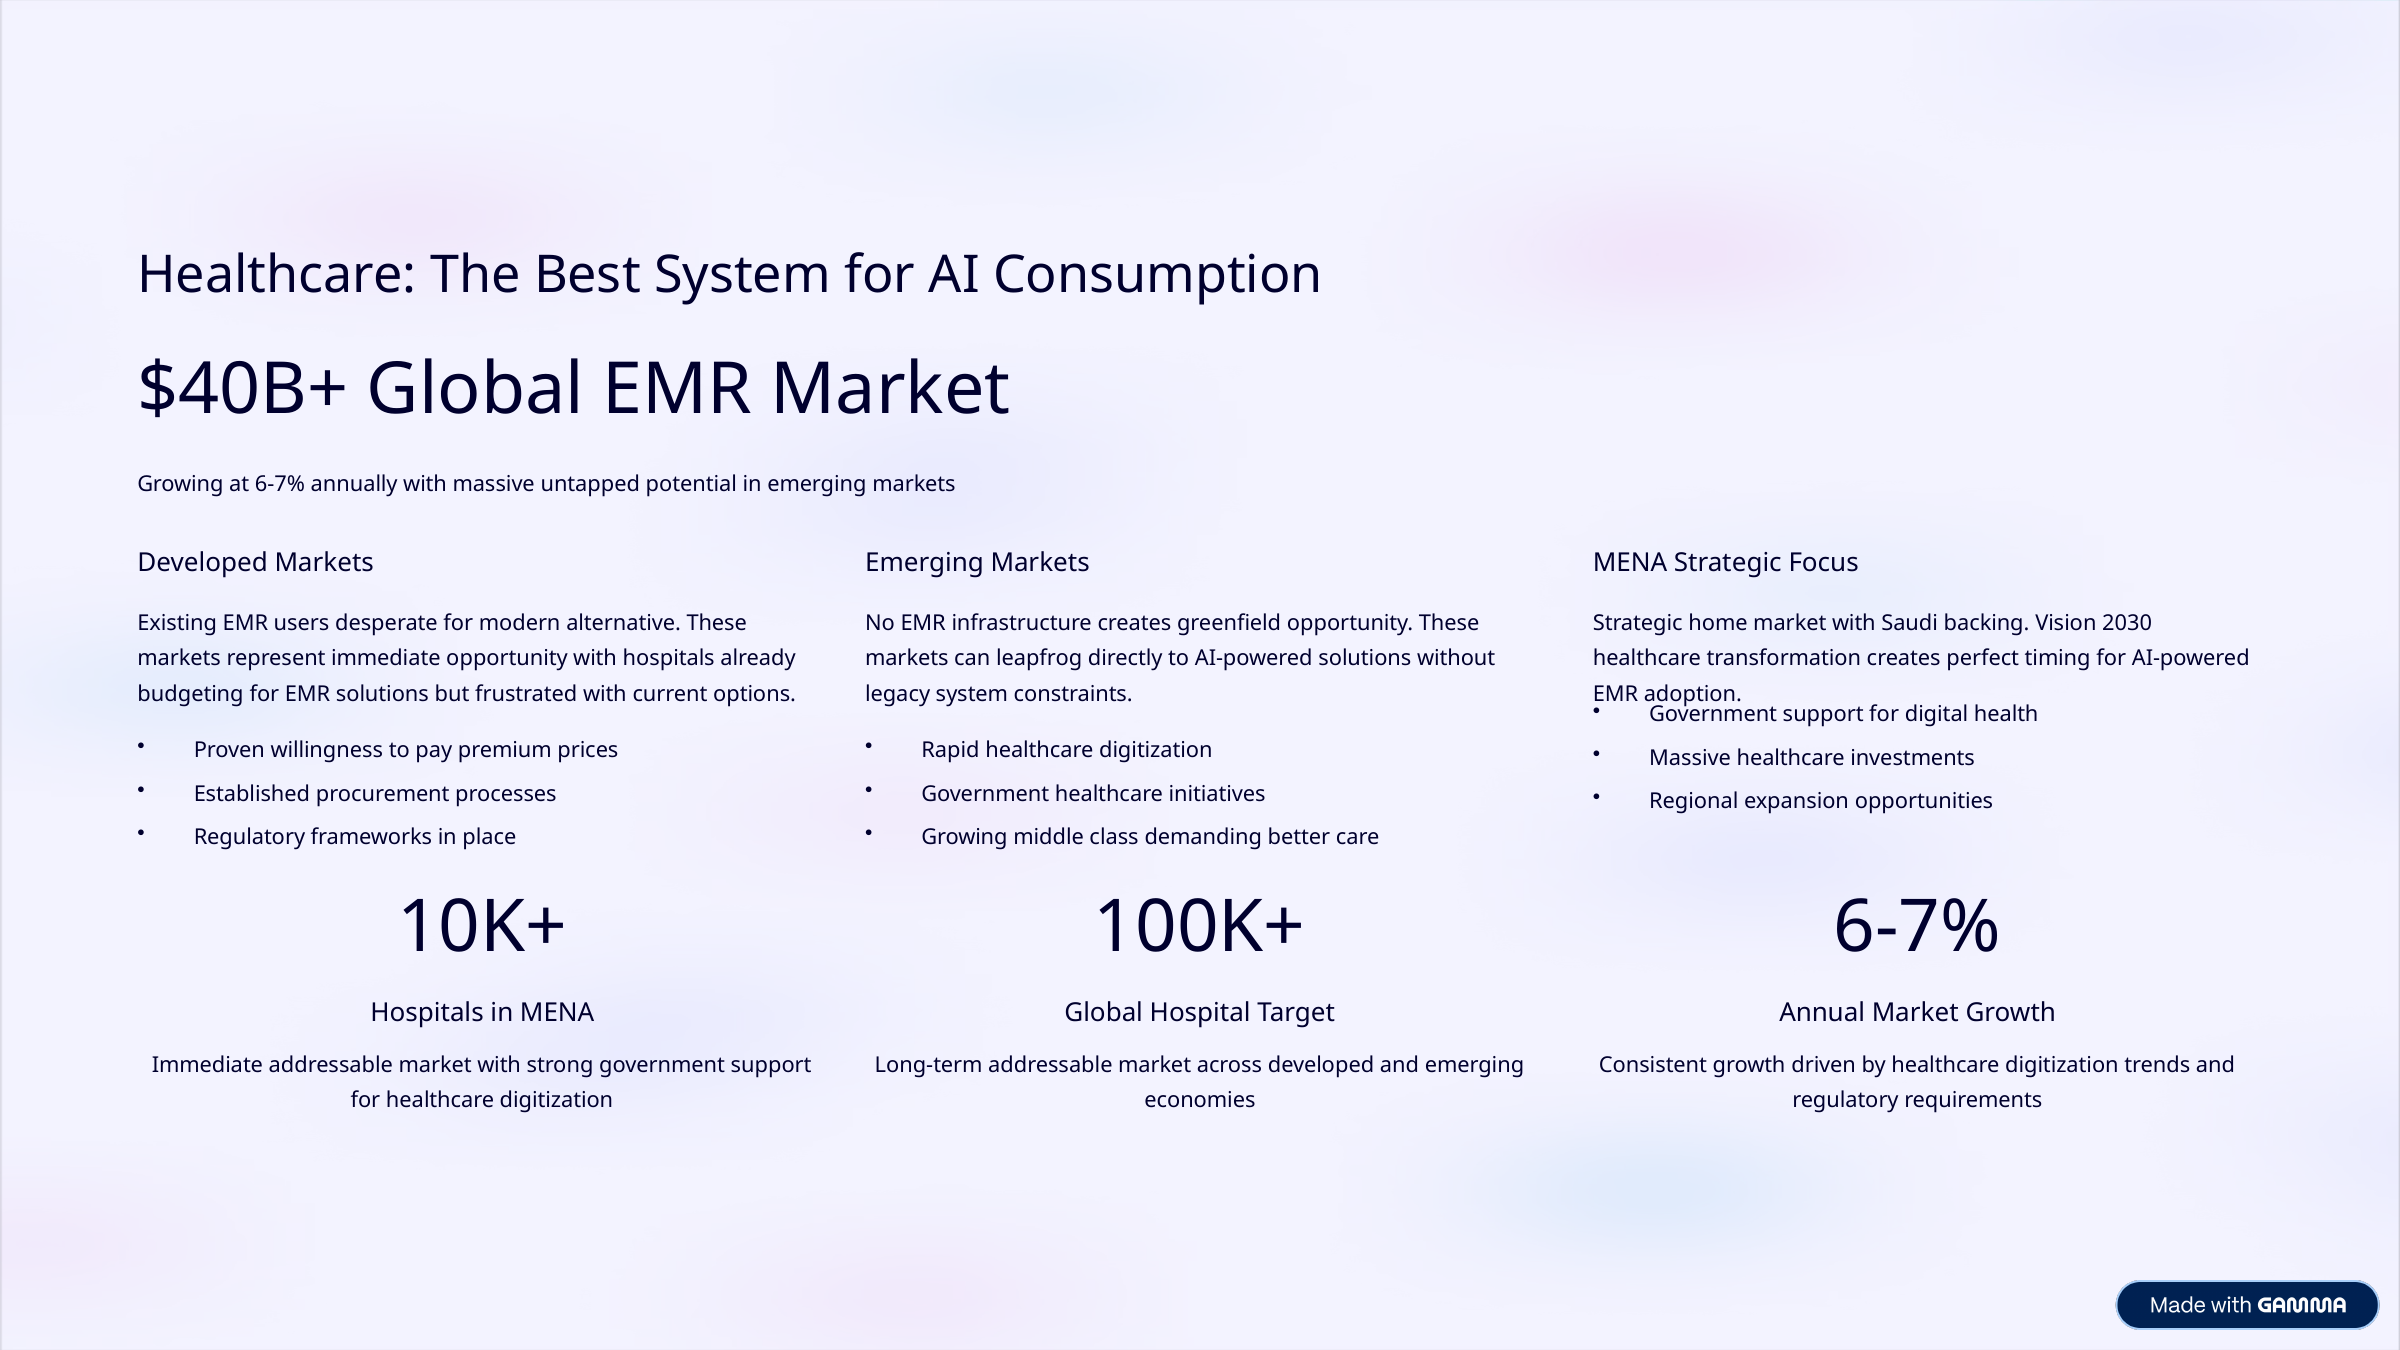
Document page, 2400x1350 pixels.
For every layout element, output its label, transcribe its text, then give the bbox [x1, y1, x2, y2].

text_box Proven willingness to pay premium prices [137, 726, 810, 763]
text_box Strategic home market with Saudi backing. Vision 2030 healthcare transformation creates perfect timing for AI-powered EMR adoption. [1592, 599, 2265, 671]
text_box Government support for digital health [1592, 690, 2265, 727]
text_box Growing middle class demanding better care [865, 813, 1538, 850]
text_box Regional expansion opportunities [1592, 777, 2265, 814]
text_box Developed Markets [137, 543, 401, 577]
text_box Healthcare: The Best System for AI Consumption [137, 237, 1311, 304]
text_box Government healthcare initiatives [865, 769, 1538, 806]
text_box MENA Strategic Focus [1592, 543, 1860, 577]
text_box Existing EMR users desperate for modern alternative. These markets represent immediate opportunity with hospitals already budgeting for EMR solutions but frustrated with current options. [137, 599, 810, 707]
text_box Emerging Markets [865, 543, 1128, 577]
text_box 10K+ [137, 893, 828, 967]
text_box Global Hospital Target [1063, 994, 1336, 1028]
text_box Established procurement processes [137, 769, 810, 806]
picture [2106, 1271, 2389, 1339]
text_box 6-7% [1572, 893, 2263, 967]
text_box Growing at 6-7% annually with massive untapped potential in emerging markets [137, 460, 2263, 497]
text_box $40B+ Global EMR Market [137, 336, 1023, 428]
text_box Immediate addressable market with strong government support for healthcare digitization [137, 1041, 828, 1113]
text_box Consistent growth driven by healthcare digitization trends and regulatory requirements [1572, 1041, 2263, 1113]
text_box Regulatory frameworks in place [137, 813, 810, 850]
text_box 100K+ [855, 893, 1545, 967]
text_box Rapid healthcare digitization [865, 726, 1538, 763]
text_box Long-term addressable market across developed and emerging economies [855, 1041, 1545, 1113]
text_box Massive healthcare investments [1592, 734, 2265, 770]
text_box Annual Market Growth [1780, 994, 2056, 1028]
text_box Hospitals in MENA [350, 994, 614, 1028]
text_box No EMR infrastructure creates greenfield opportunity. These markets can leapfrog directly to AI-powered solutions without legacy system constraints. [865, 599, 1538, 707]
